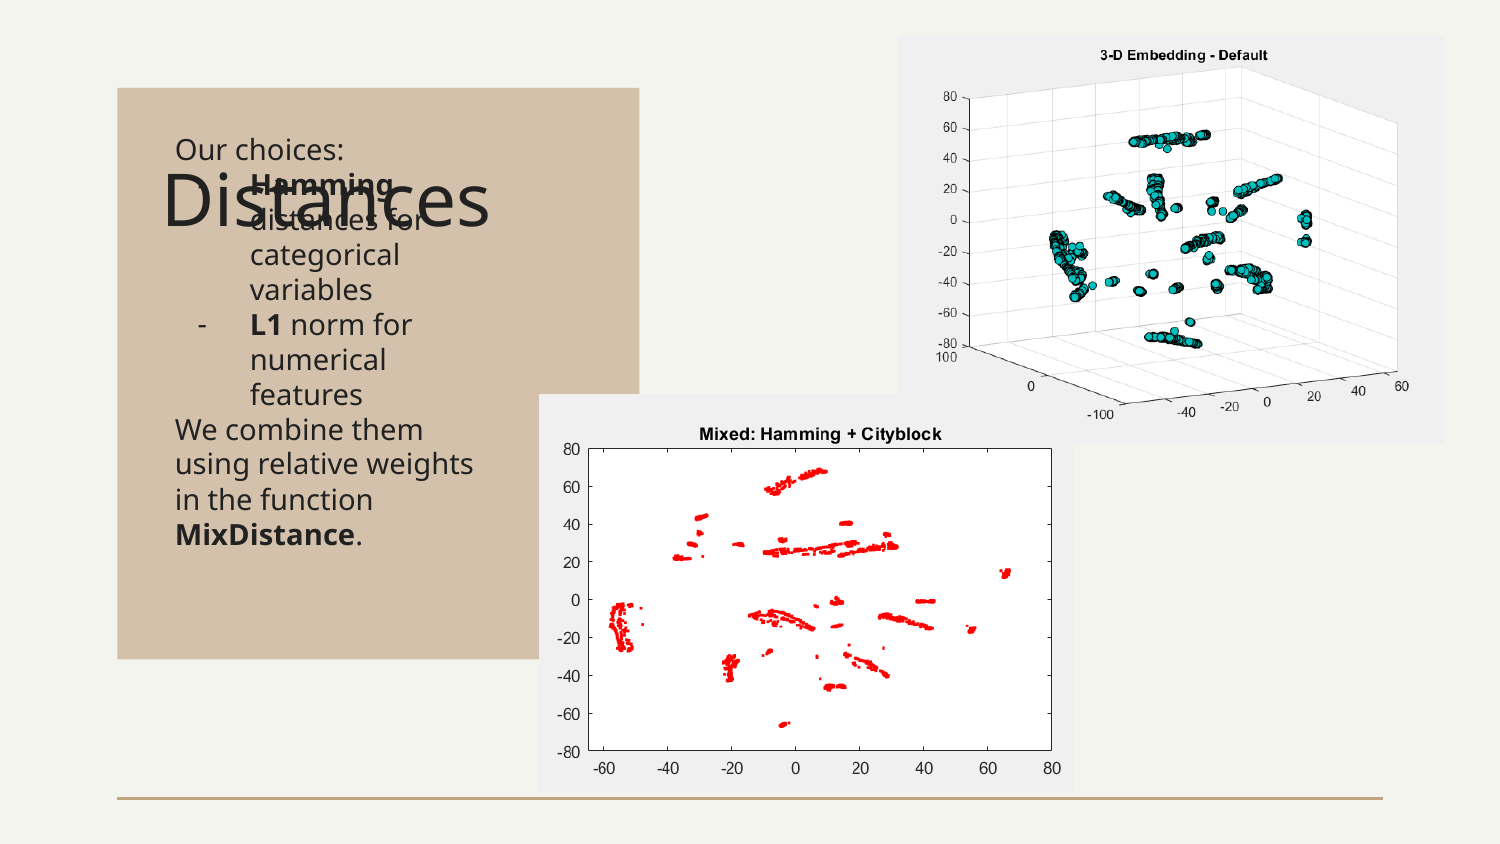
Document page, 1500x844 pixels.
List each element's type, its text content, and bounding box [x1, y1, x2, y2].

title Distances [146, 92, 780, 302]
picture [538, 35, 1444, 792]
subtitle Our choices: Hamming distances for categorical variables L1 norm for numerical features We combine them using relative weights in the function MixDistance. [159, 302, 506, 601]
